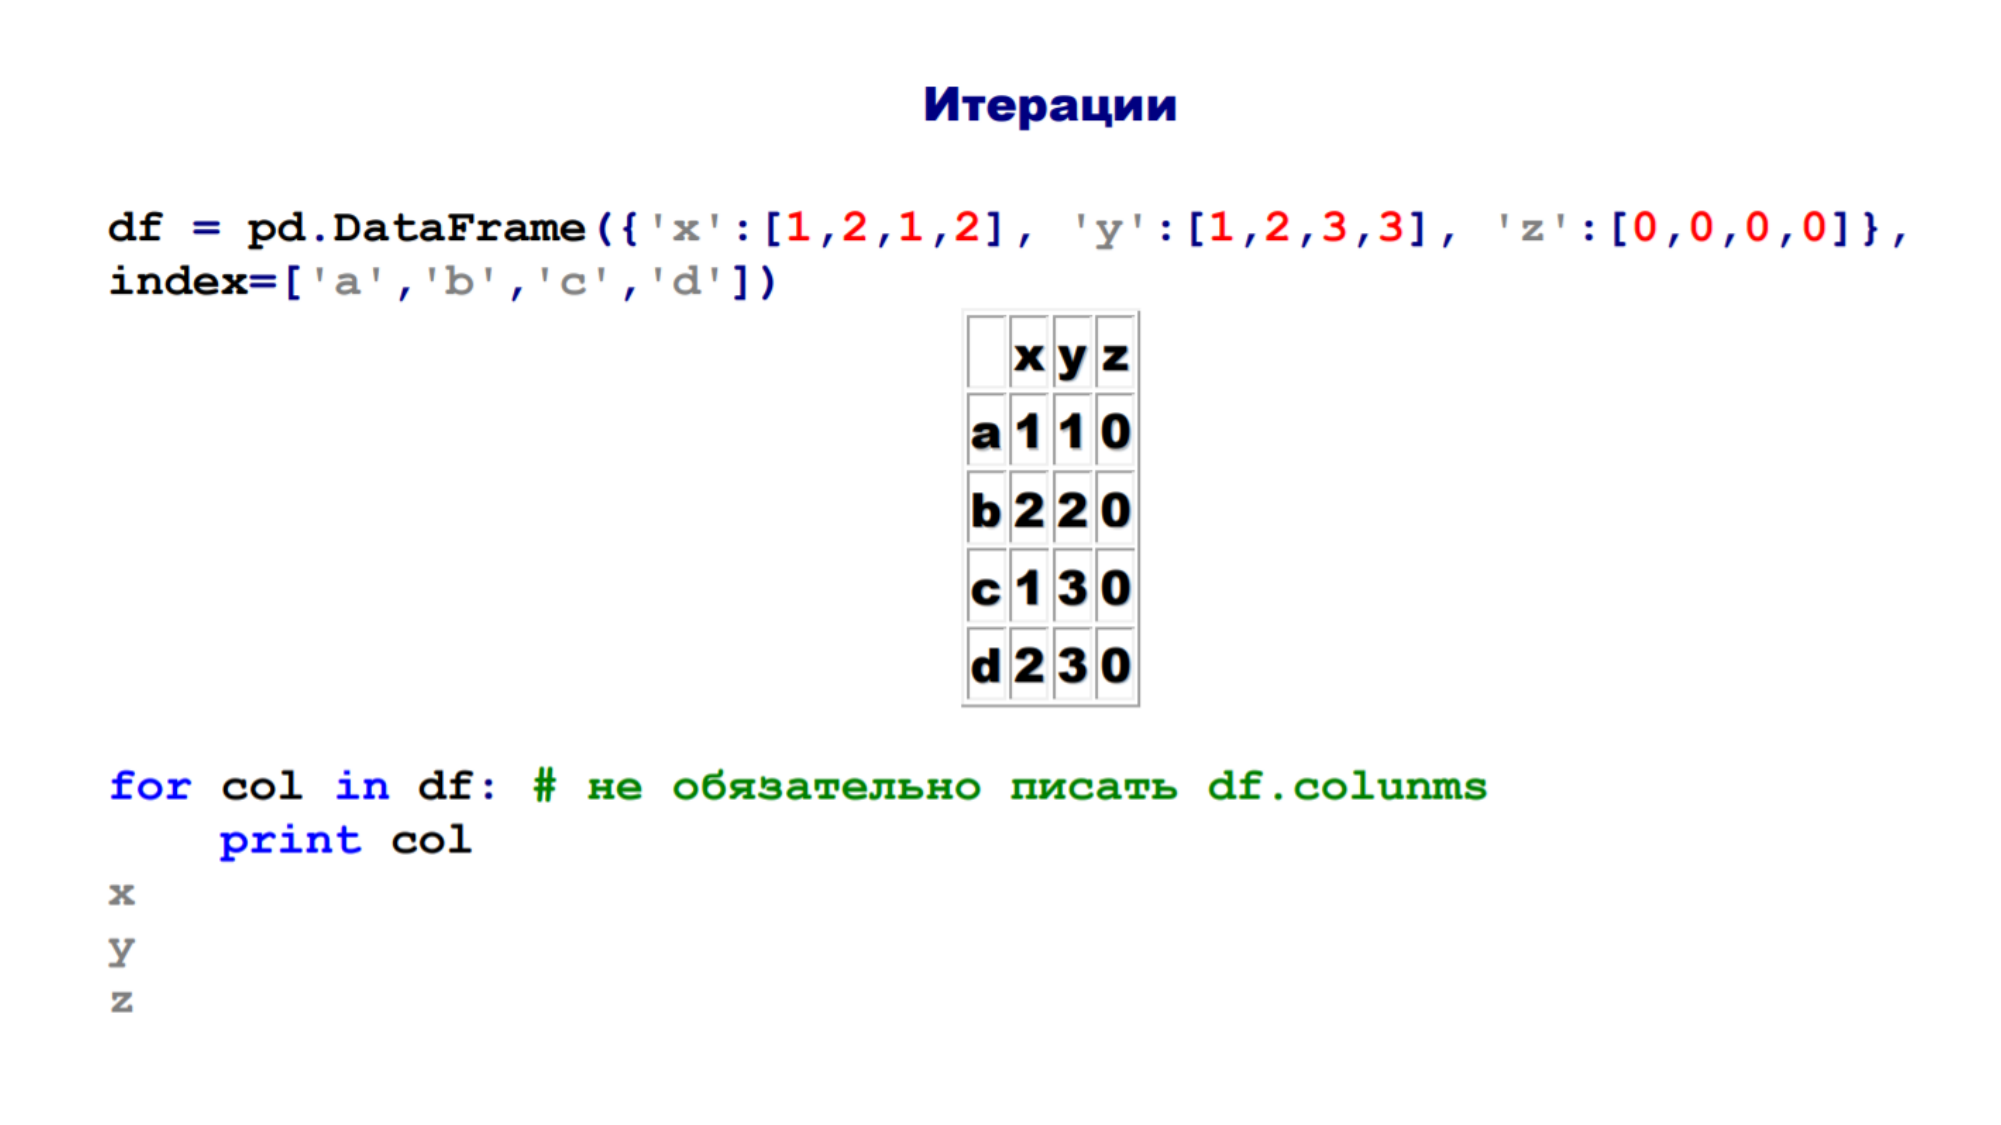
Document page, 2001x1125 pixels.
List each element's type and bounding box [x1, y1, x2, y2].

list [97, 77, 1923, 1048]
